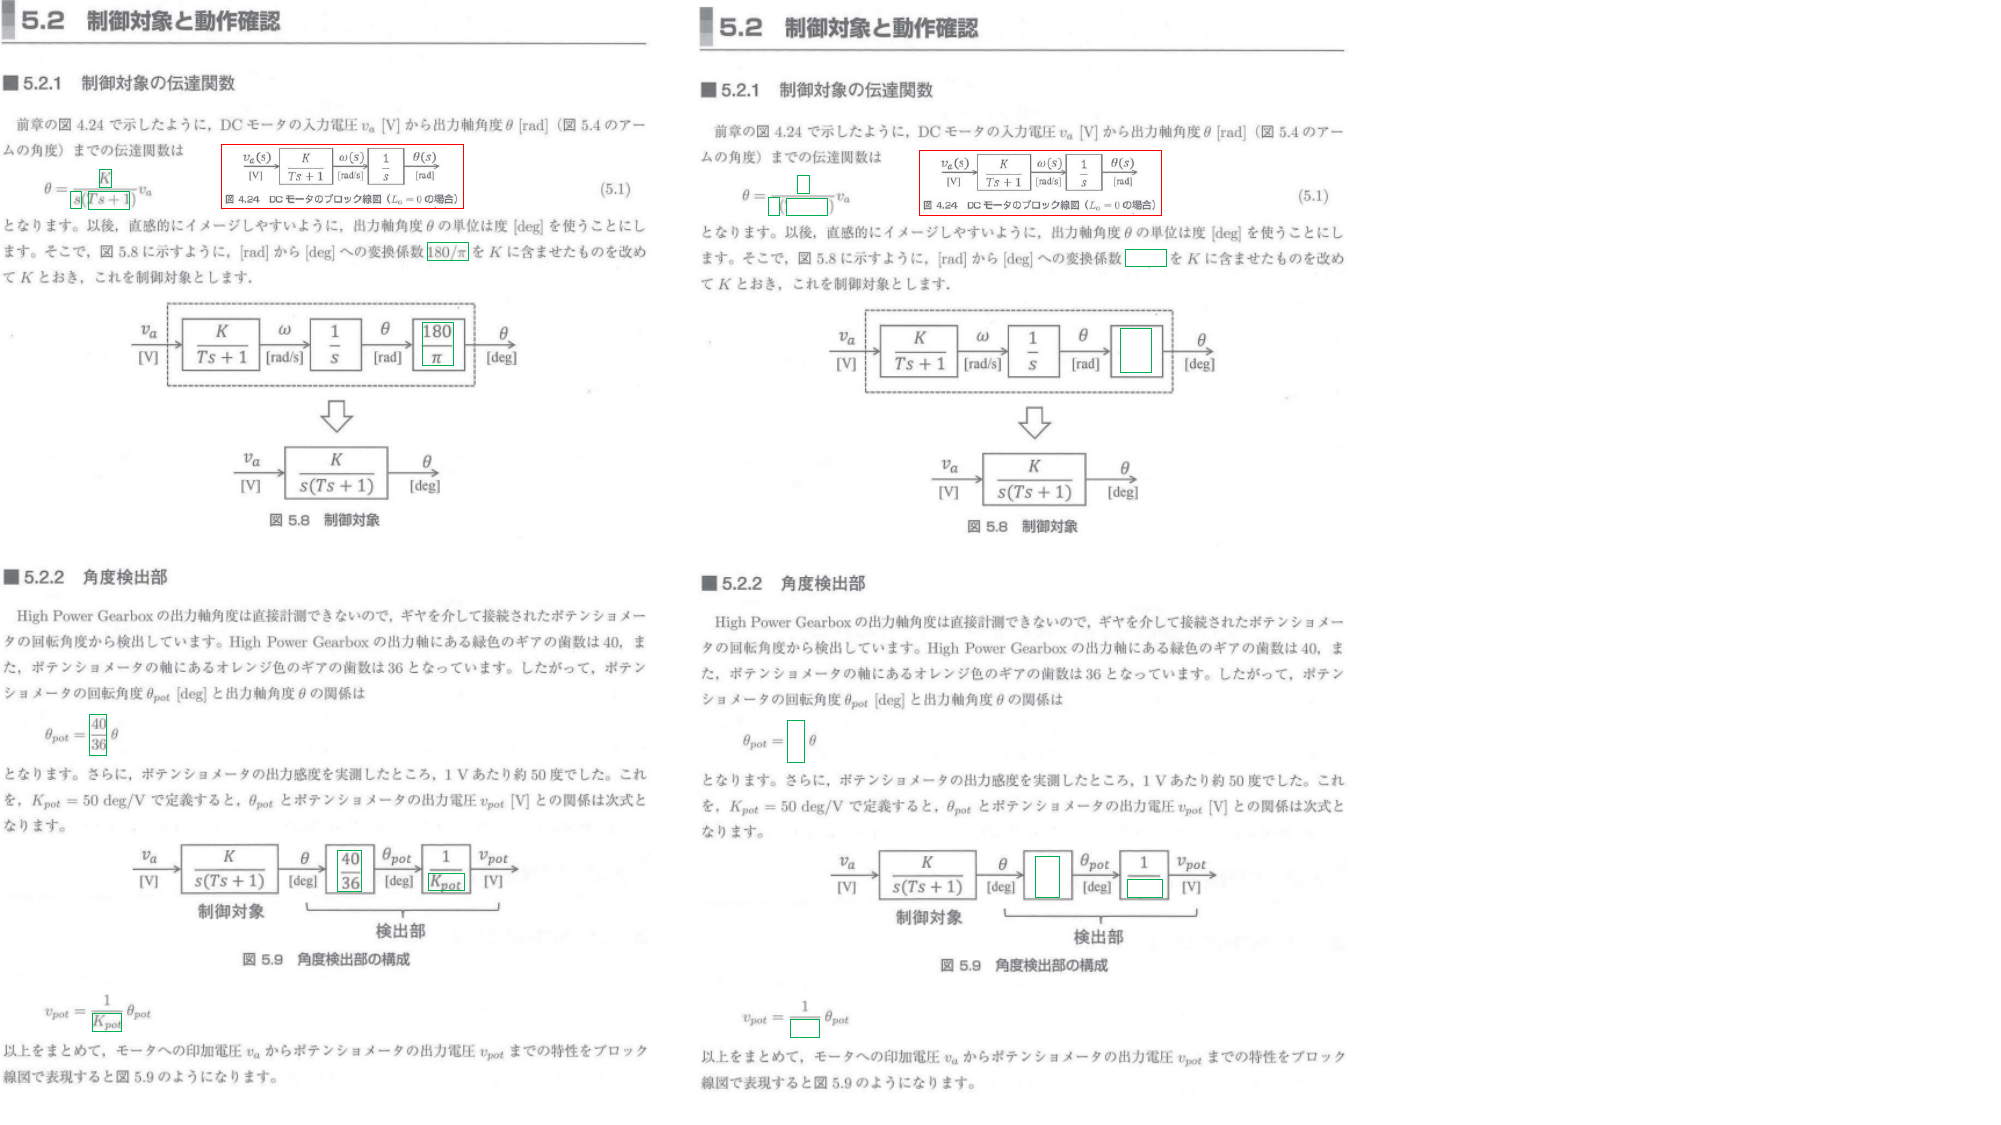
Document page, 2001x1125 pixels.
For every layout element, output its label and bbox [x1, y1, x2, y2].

picture [0, 842, 651, 1090]
picture [0, 0, 651, 837]
picture [698, 6, 1349, 843]
picture [698, 848, 1349, 1096]
